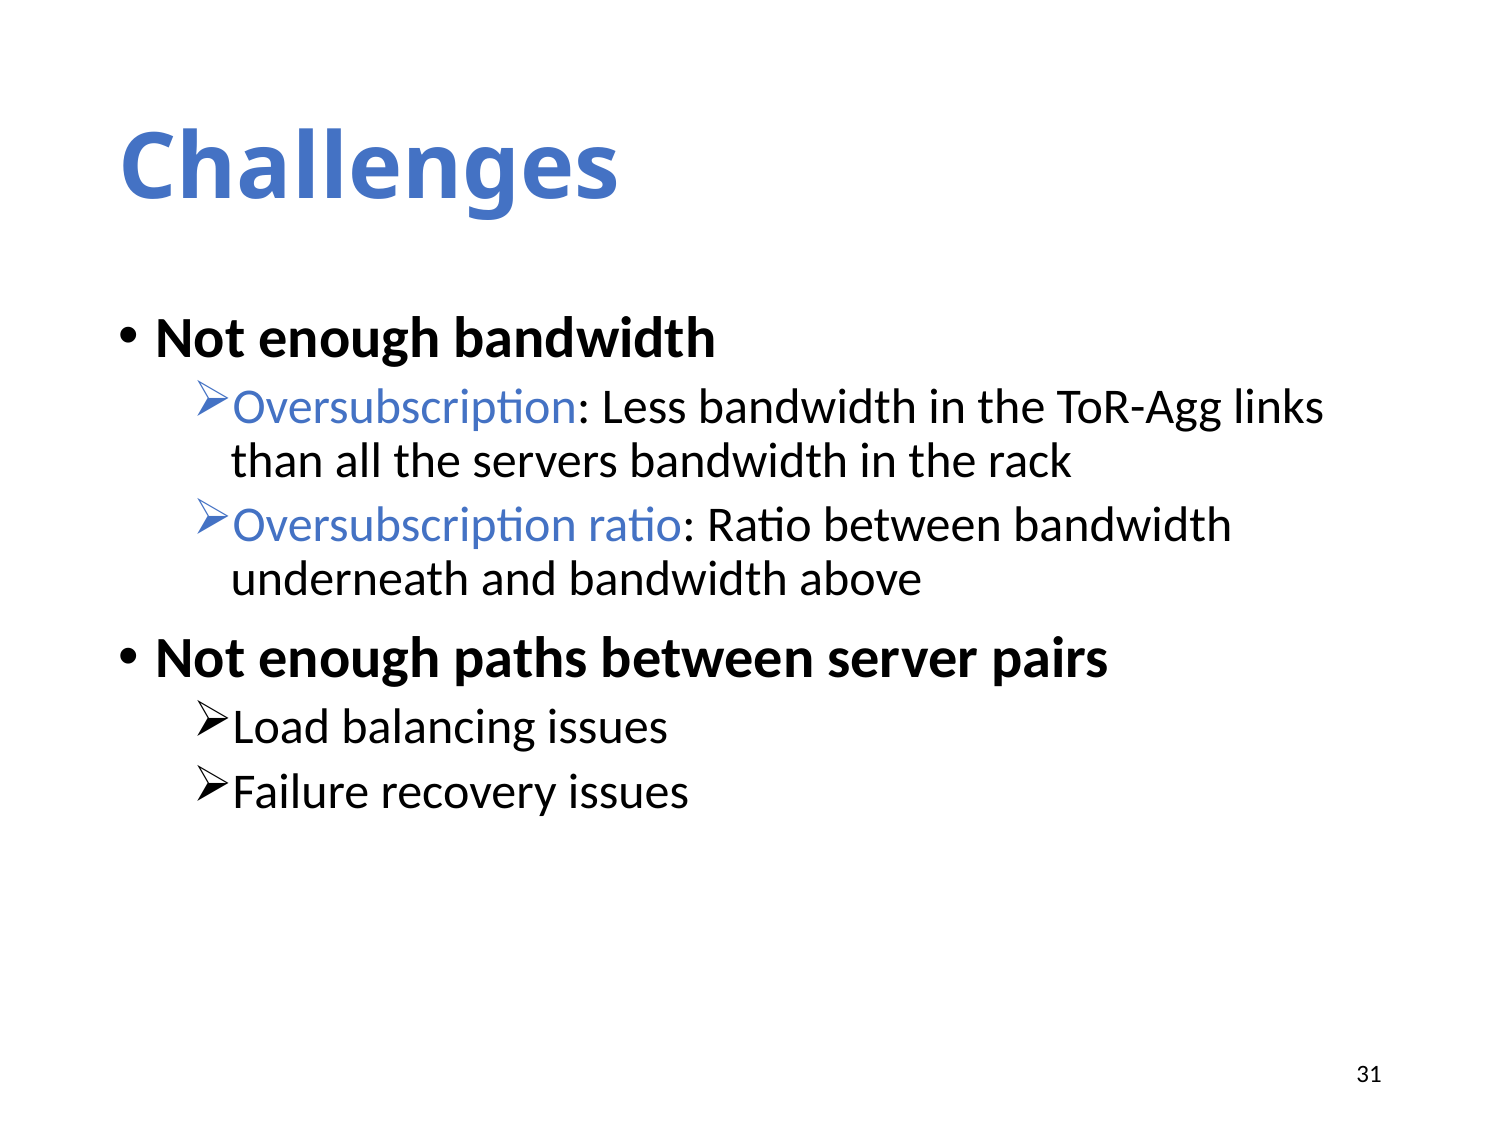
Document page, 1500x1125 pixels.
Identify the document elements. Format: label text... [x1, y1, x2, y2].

list Not enough bandwidth Oversubscription: Less bandwidth in the ToR-Agg links than all the servers bandwidth in the rack Oversubscription ratio: Ratio between bandwidth underneath and bandwidth above Not enough paths between server pairs Load balancing issues Failure recovery issues [103, 299, 1397, 1014]
slide_number 31 [1059, 1042, 1397, 1103]
title Challenges [103, 59, 1397, 278]
